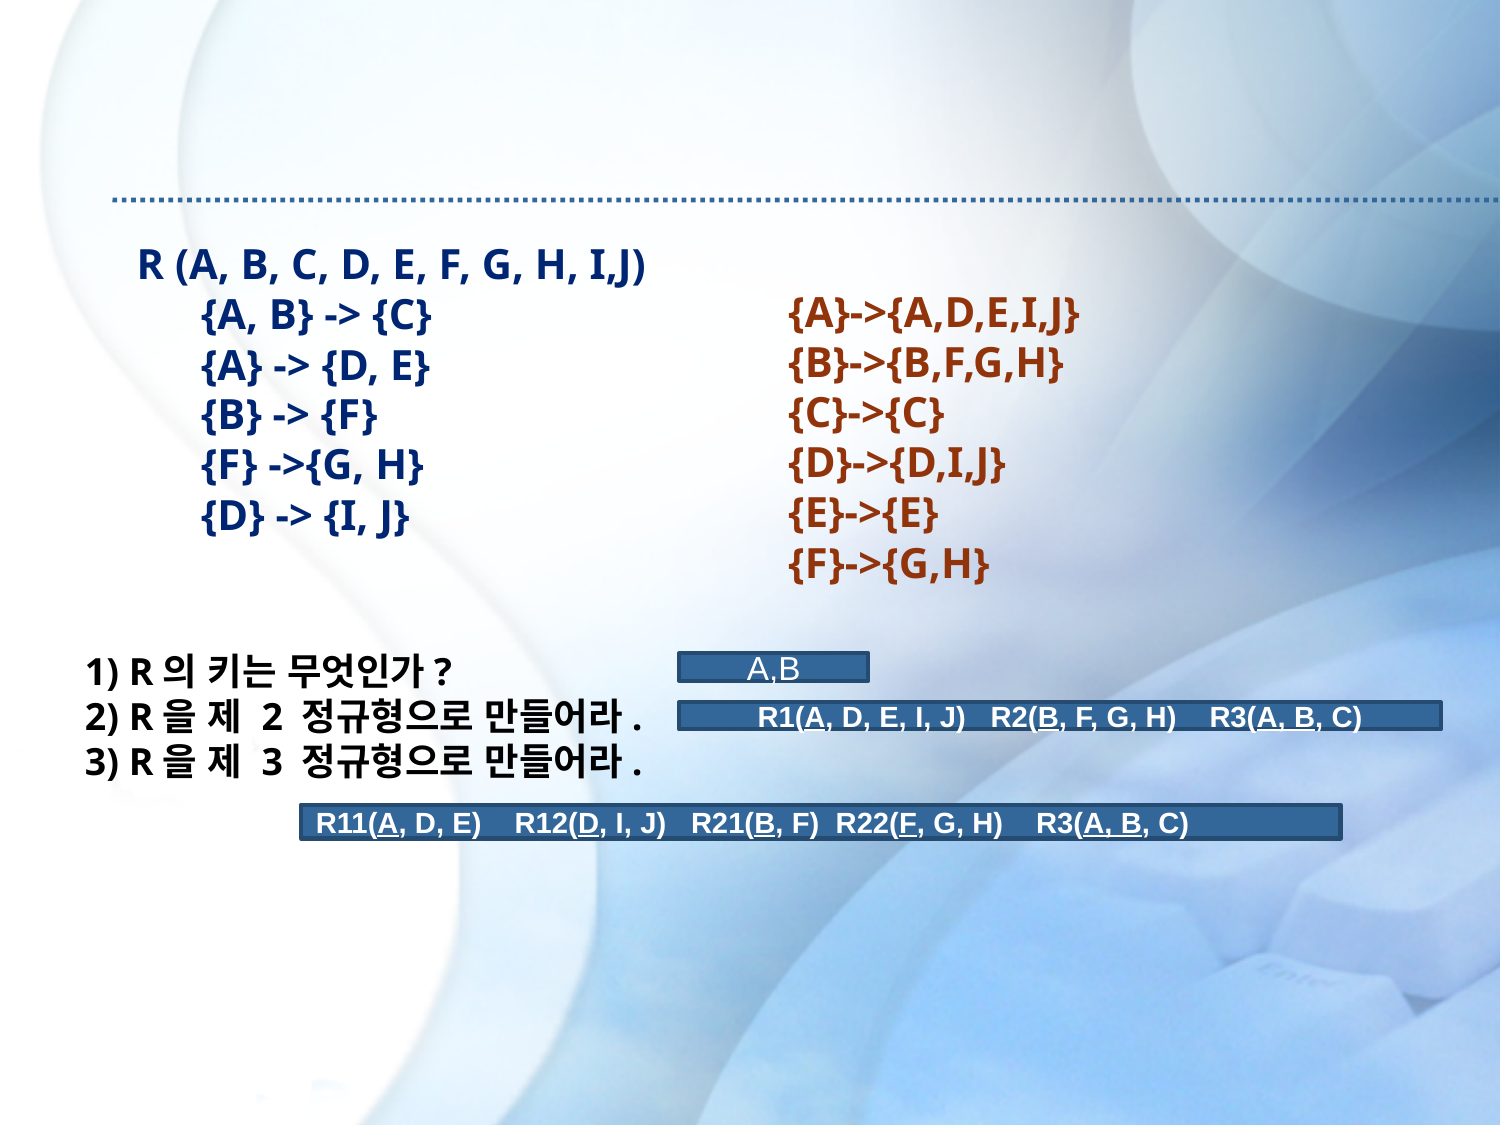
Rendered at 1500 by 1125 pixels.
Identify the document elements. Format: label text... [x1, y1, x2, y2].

text_box R (A, B, C, D, E, F, G, H, I,J) {A, B} -> {C} {A} -> {D, E} {B} -> {F} {F} ->{G, H} {D} -> {I, J} [46, 210, 1430, 746]
text_box 1) R의 키는 무엇인가? 2) R을 제 2 정규형으로 만들어라. 3) R을 제 3 정규형으로 만들어라. [70, 640, 1276, 791]
text_box {A}->{A,D,E,I,J} {B}->{B,F,G,H} {C}->{C} {D}->{D,I,J} {E}->{E} {F}->{G,H} [773, 278, 1500, 594]
picture [0, 0, 1500, 1125]
text_box A,B [677, 651, 870, 683]
text_box R11(A, D, E) R12(D, I, J) R21(B, F) R22(F, G, H) R3(A, B, C) [299, 803, 1343, 841]
text_box R1(A, D, E, I, J) R2(B, F, G, H) R3(A, B, C) [677, 700, 1443, 731]
